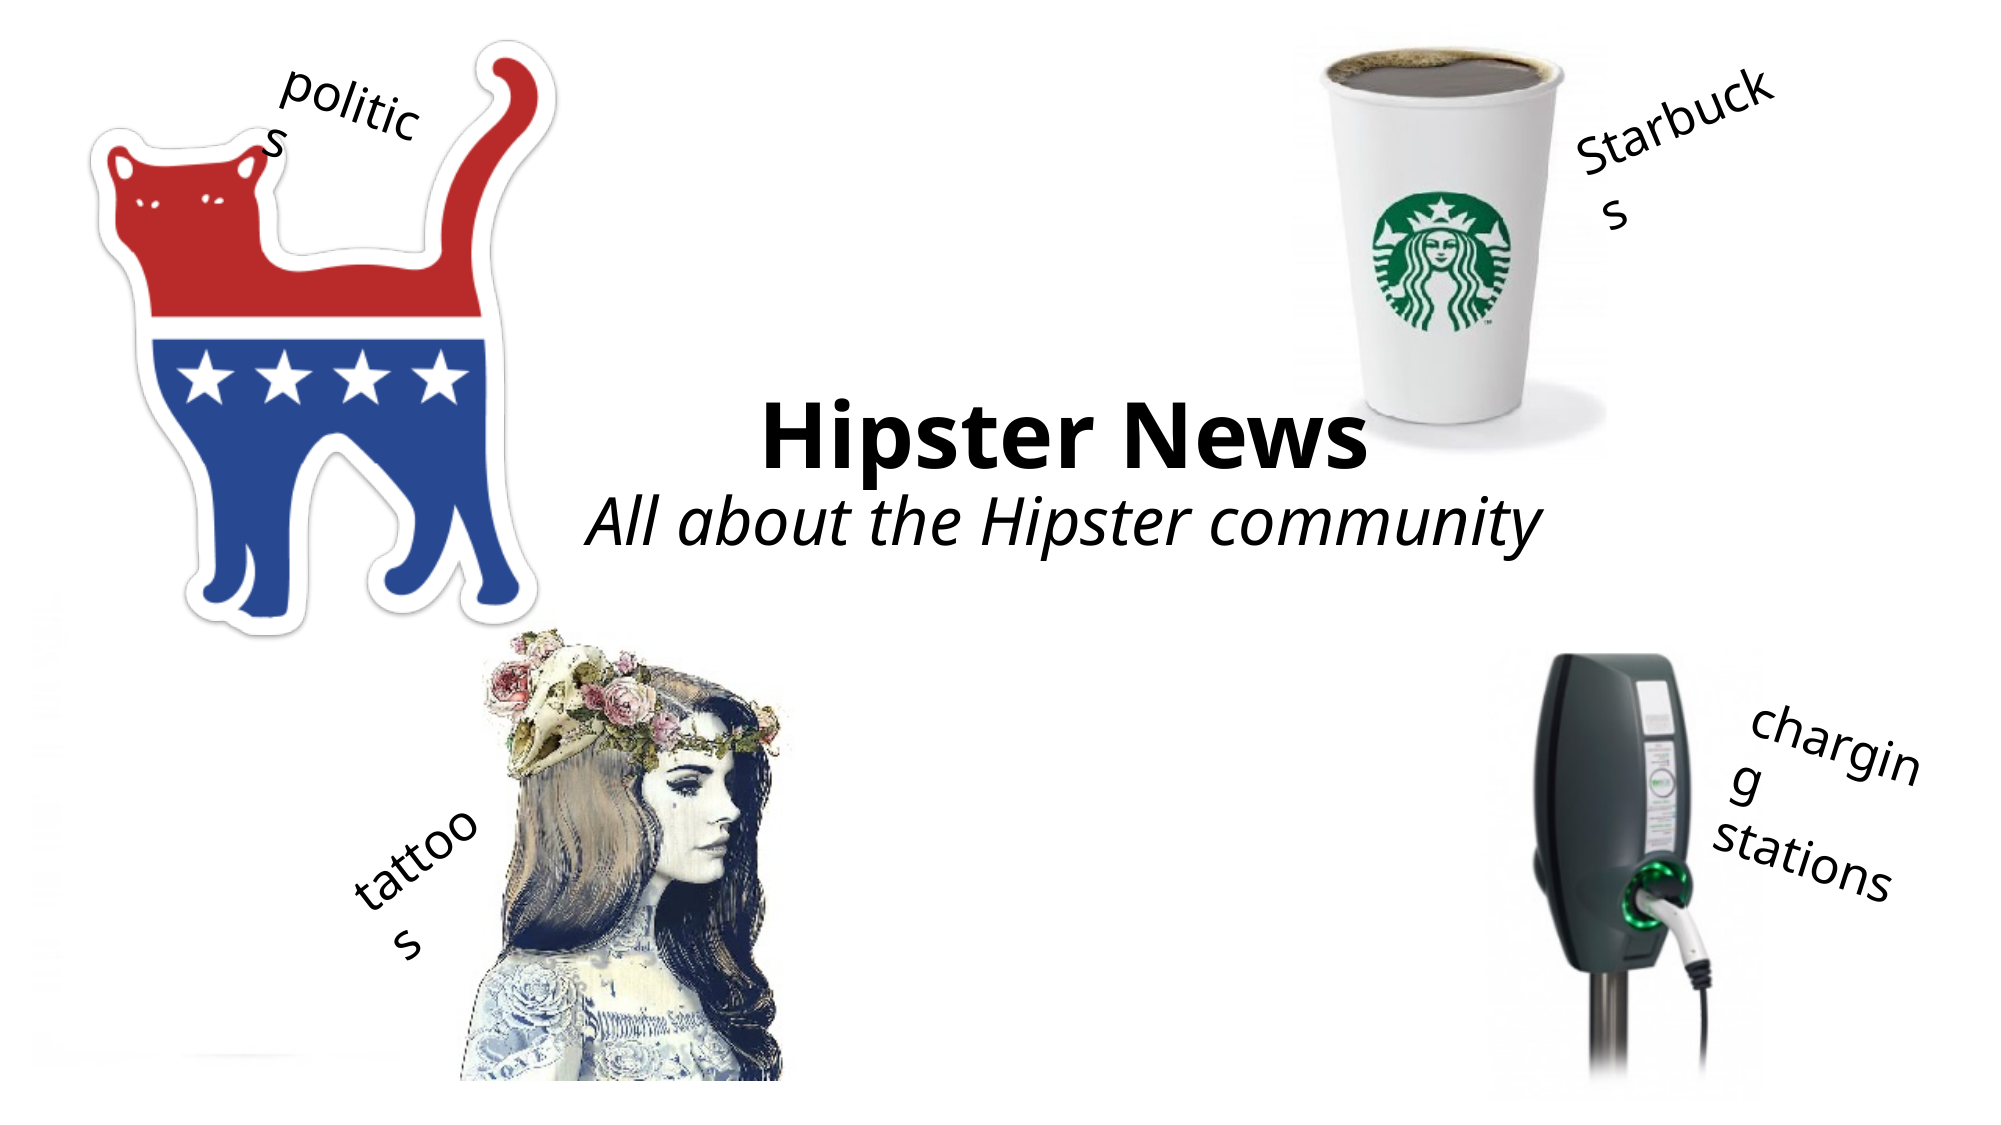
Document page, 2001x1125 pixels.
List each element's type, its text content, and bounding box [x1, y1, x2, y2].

text_box charging stations [1763, 678, 1959, 927]
title Hipster News All about the Hipster community [561, 366, 1928, 584]
picture [32, 38, 800, 1081]
picture [1292, 23, 1944, 460]
picture [995, 641, 1763, 1100]
